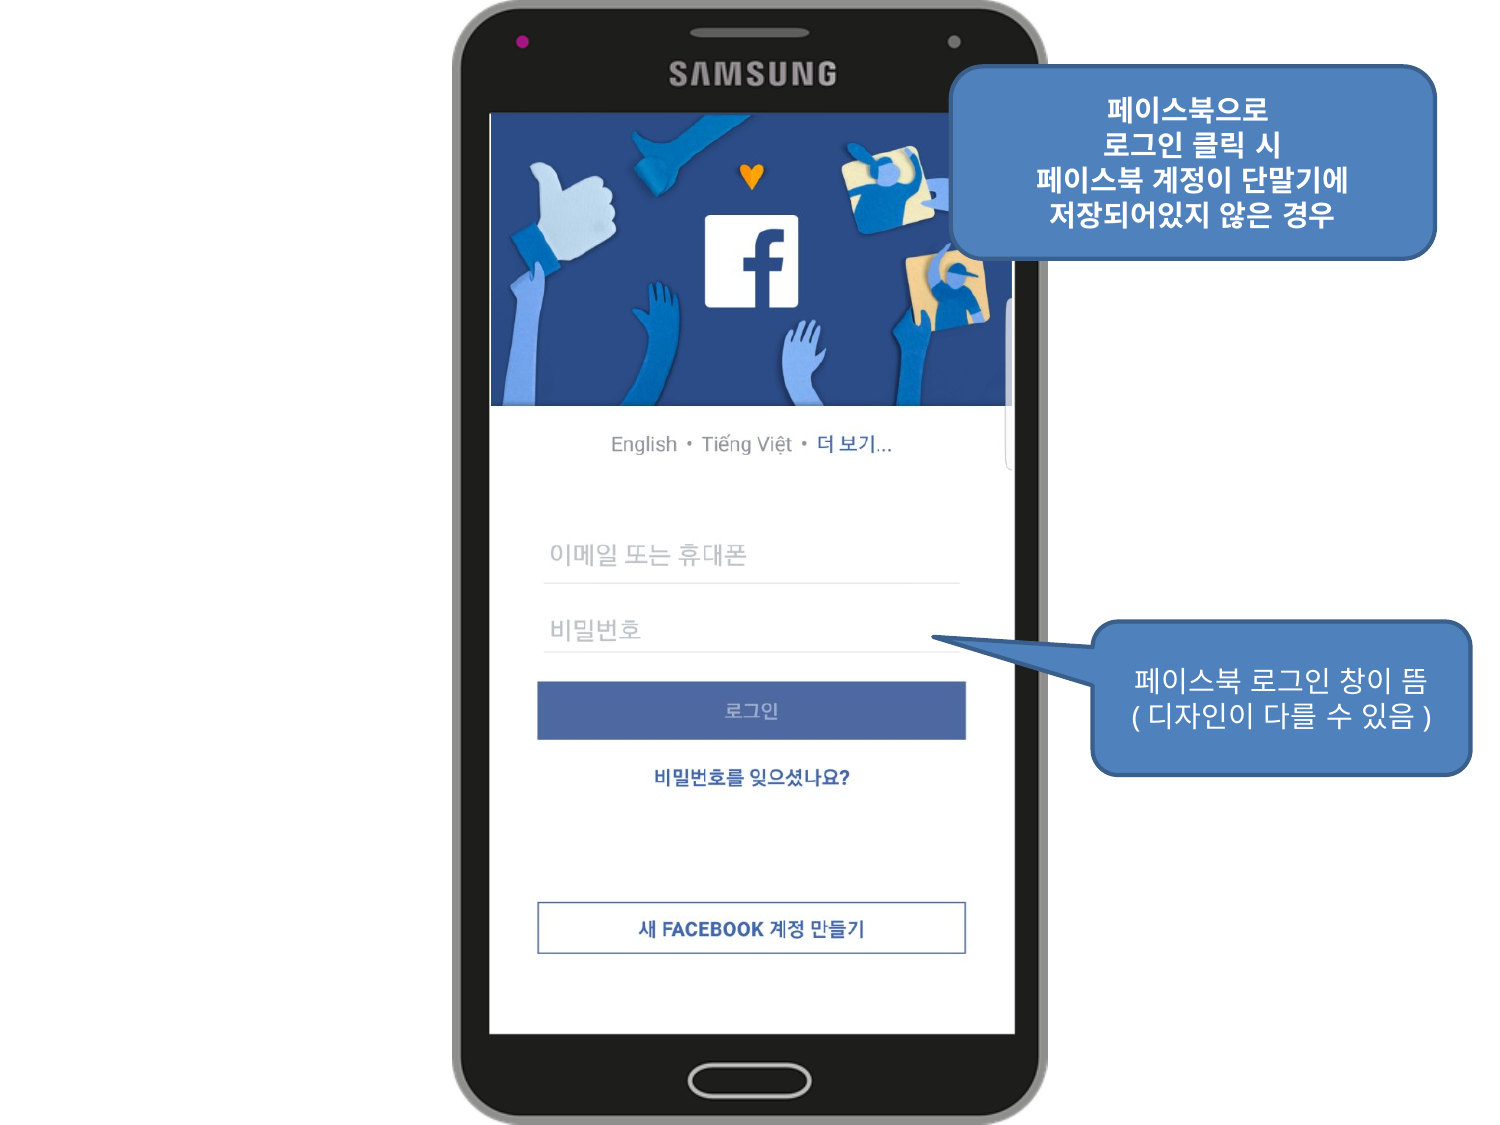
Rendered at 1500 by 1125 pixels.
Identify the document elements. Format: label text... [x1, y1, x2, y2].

text_box 페이스북으로 로그인 클릭 시 페이스북 계정이 단말기에 저장되어있지 않은 경우 [1052, 64, 1438, 261]
text_box 페이스북 로그인 창이 뜸 (디자인이 다를 수 있음) [1052, 619, 1473, 778]
picture [452, 0, 1048, 1125]
